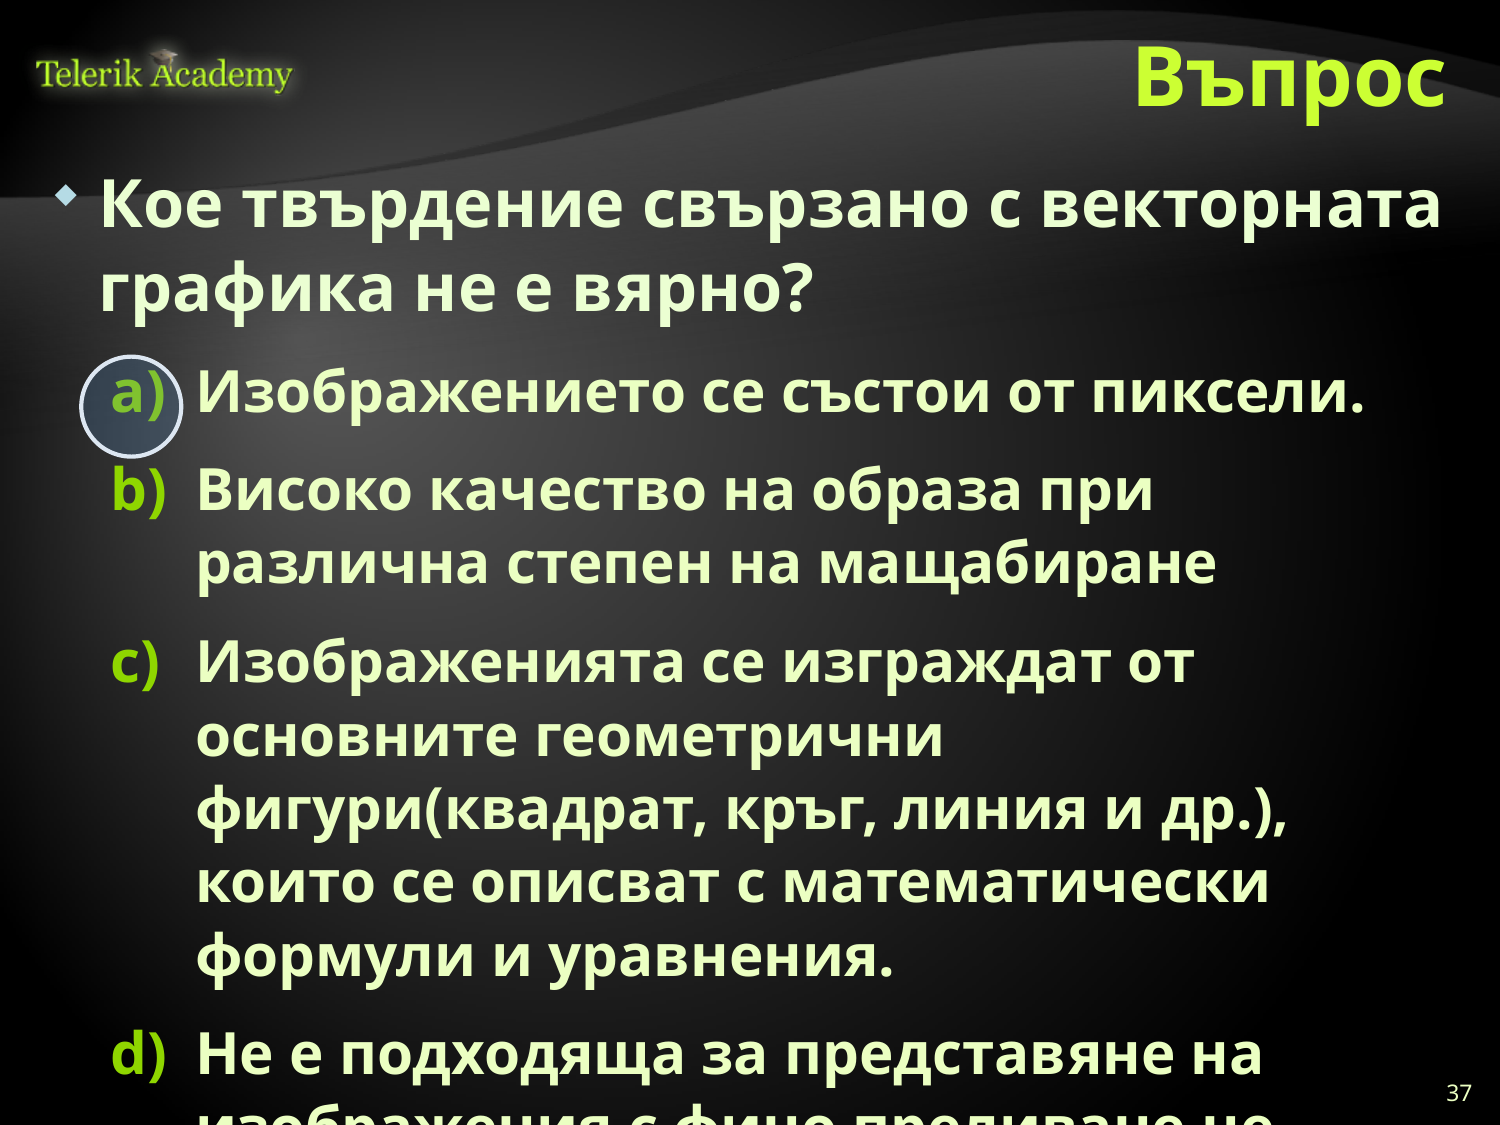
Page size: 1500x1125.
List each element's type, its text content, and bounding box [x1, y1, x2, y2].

list Кое твърдение свързано с векторната графика не е вярно? Изображението се състои от пиксели. Високо качество на образа при различна степен на мащабиране Изображенията се изграждат от основните геометрични фигури(квадрат, кръг, линия и др.), които се описват с математически формули и уравнения. Не е подходяща за представяне на изображения с фино преливане не цветовете [37, 149, 1463, 1075]
picture [0, 0, 1500, 1125]
title Въпрос [300, 12, 1463, 149]
text_box [79, 354, 184, 459]
slide_number 37 [1412, 1074, 1488, 1113]
